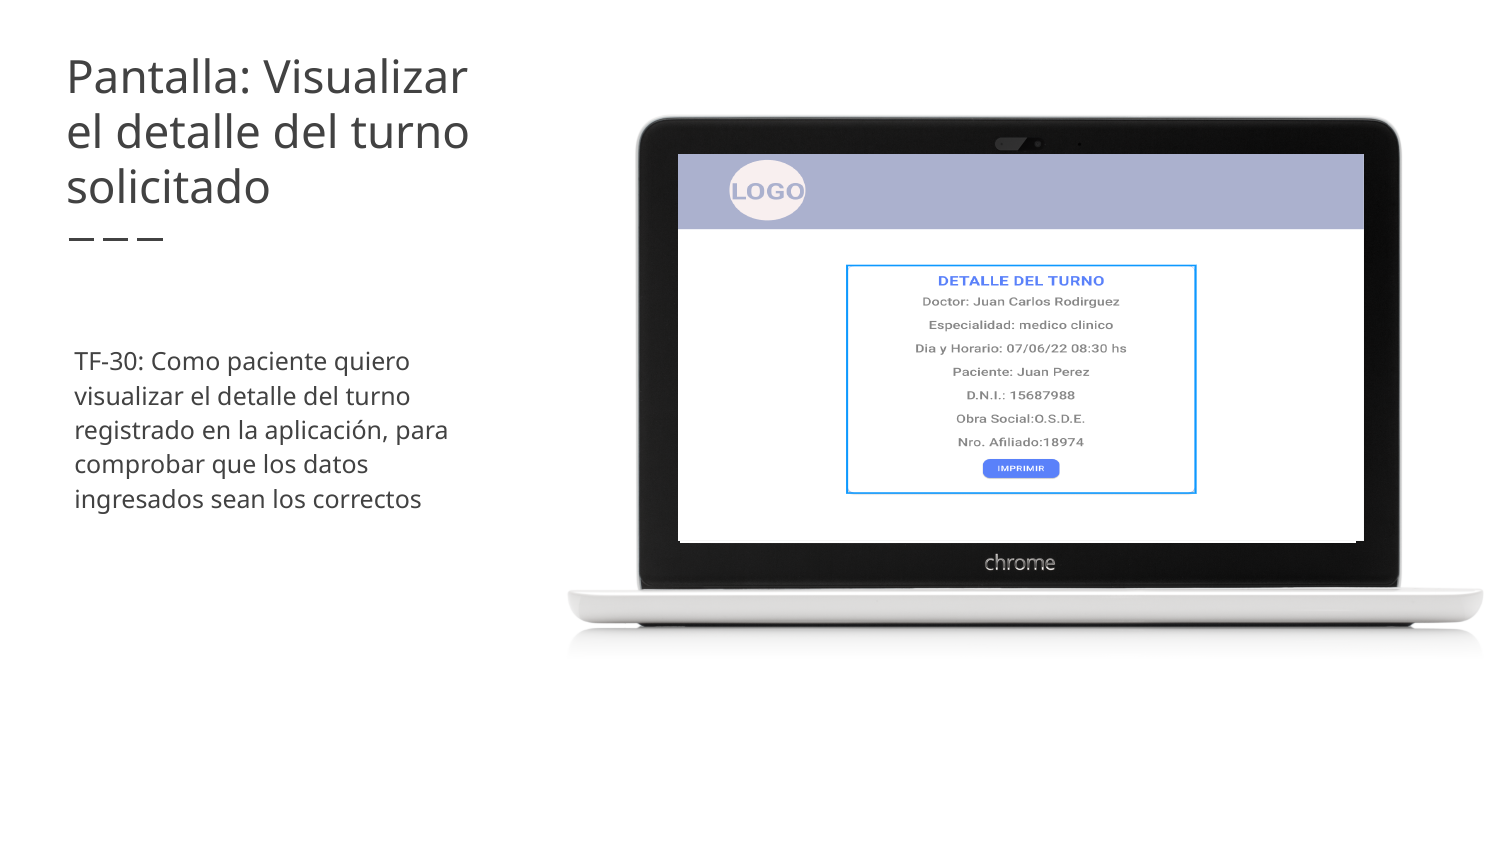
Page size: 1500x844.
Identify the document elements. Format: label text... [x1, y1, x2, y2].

title Pantalla: Visualizar el detalle del turno solicitado [51, 103, 512, 228]
picture [566, 114, 1484, 659]
list TF-30: Como paciente quiero visualizar el detalle del turno registrado en la aplicación, para comprobar que los datos ingresados sean los correctos [59, 326, 520, 811]
